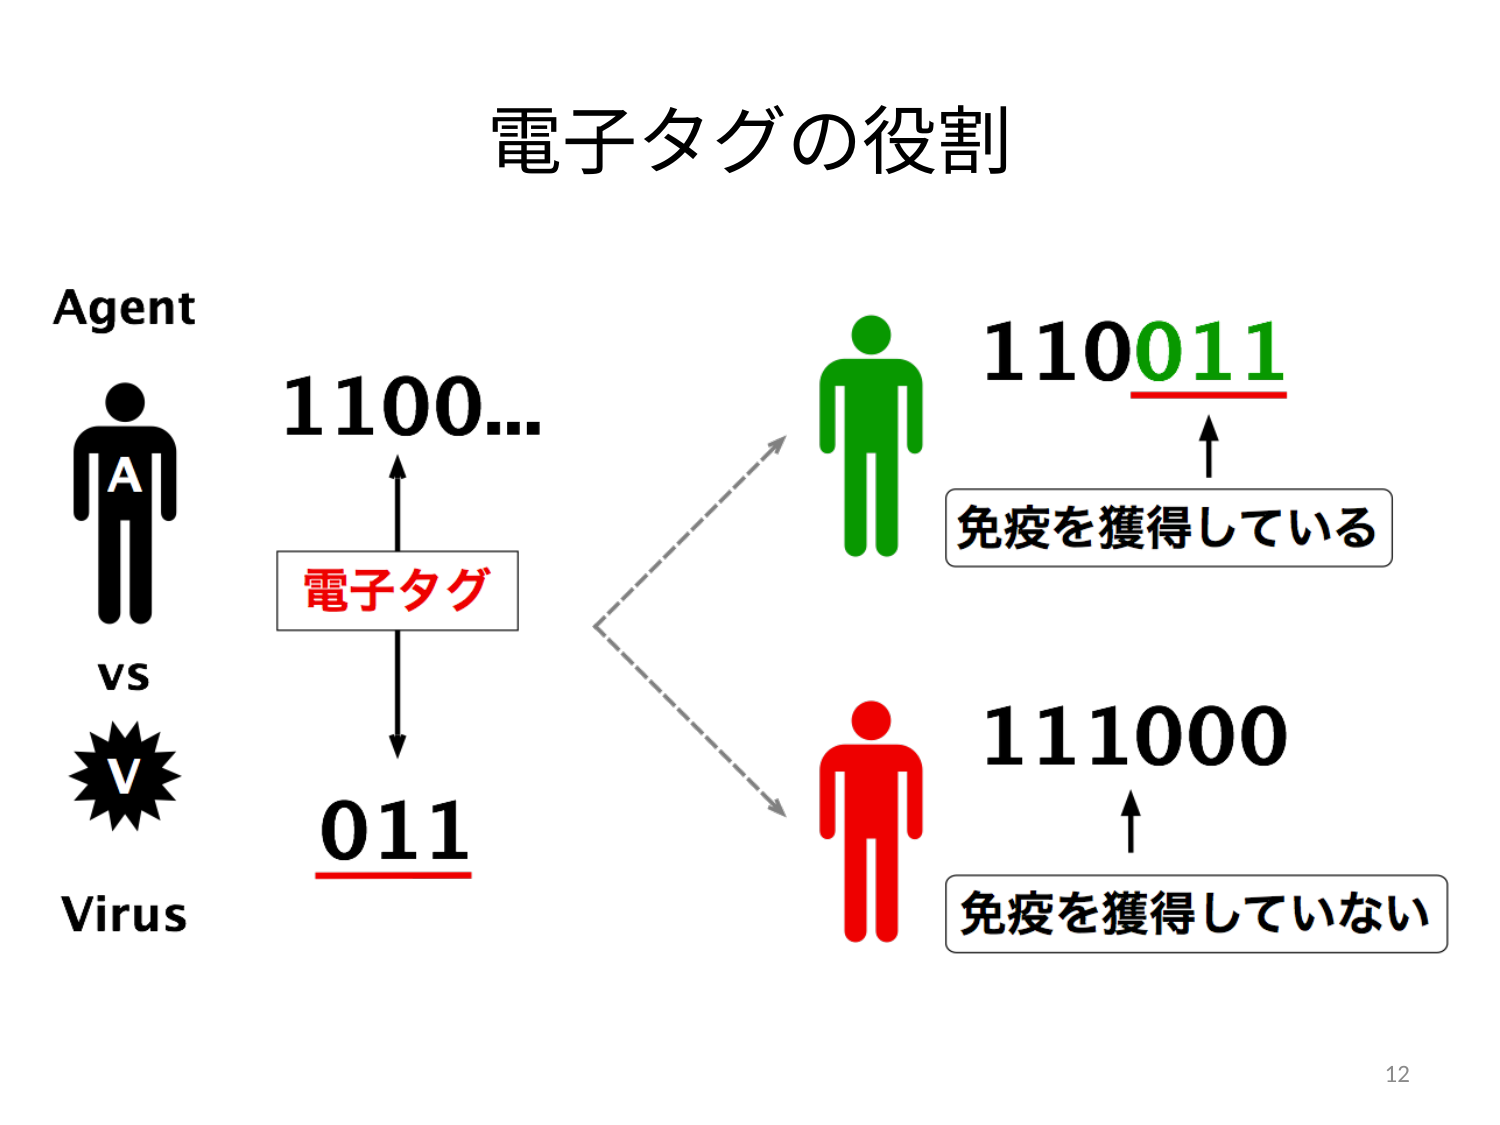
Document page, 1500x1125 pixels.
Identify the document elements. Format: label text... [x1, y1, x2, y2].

title 電子タグの役割 [75, 45, 1425, 233]
picture [40, 266, 1500, 1056]
slide_number 12 [1074, 1064, 1425, 1103]
